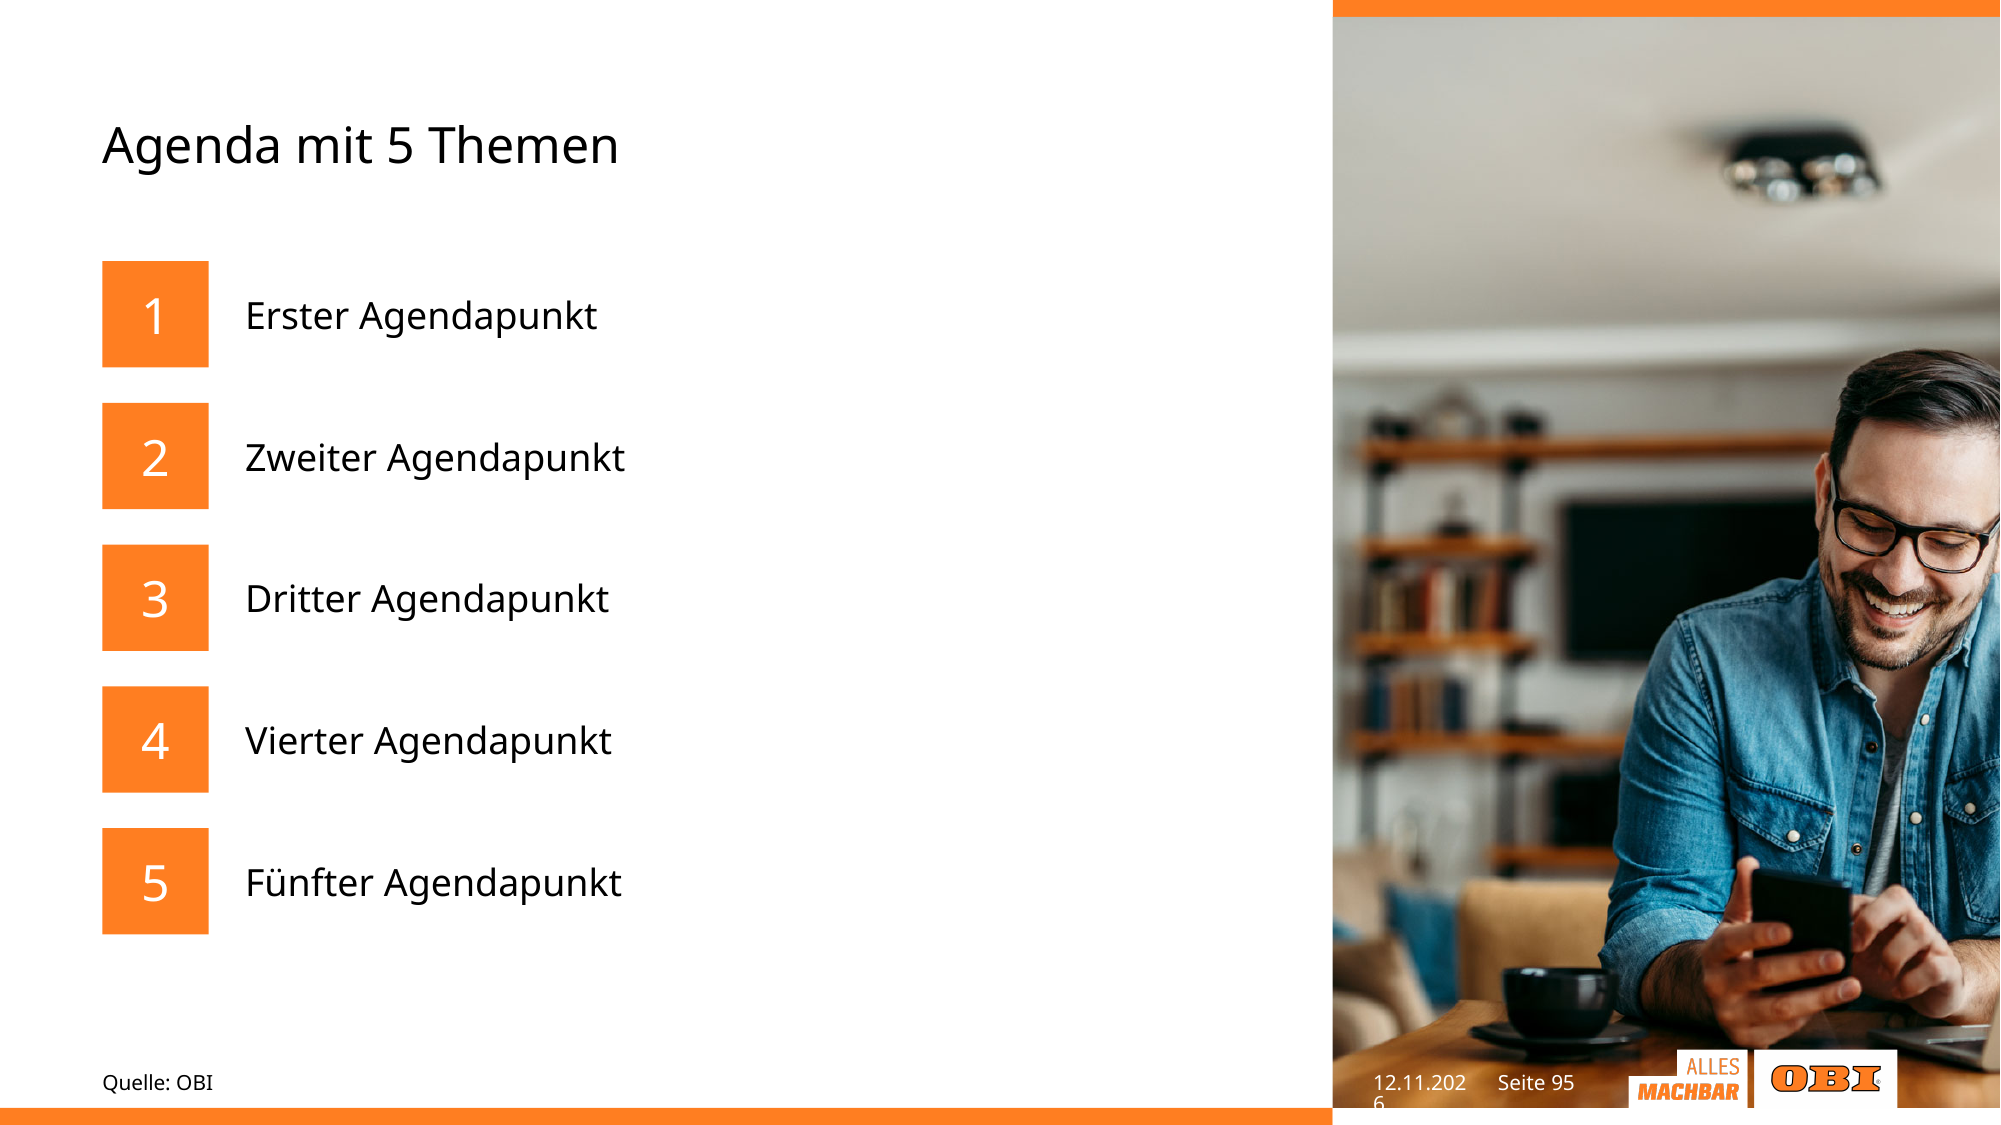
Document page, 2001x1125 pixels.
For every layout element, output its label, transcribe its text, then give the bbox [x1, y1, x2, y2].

picture [1971, 739, 1978, 763]
list 1 [102, 261, 209, 368]
title Agenda mit 5 Themen [102, 112, 1271, 174]
list 4 [102, 686, 209, 793]
list Fünfter Agendapunkt [245, 858, 1271, 904]
list 2 [102, 402, 209, 510]
list Zweiter Agendapunkt [245, 433, 1271, 479]
picture [1332, 16, 2000, 1109]
footer Quelle: OBI [102, 1071, 1271, 1097]
list 3 [102, 544, 209, 651]
list 5 [102, 828, 209, 935]
list Vierter Agendapunkt [245, 716, 1271, 763]
list Erster Agendapunkt [245, 291, 1271, 337]
list Dritter Agendapunkt [245, 575, 1271, 621]
